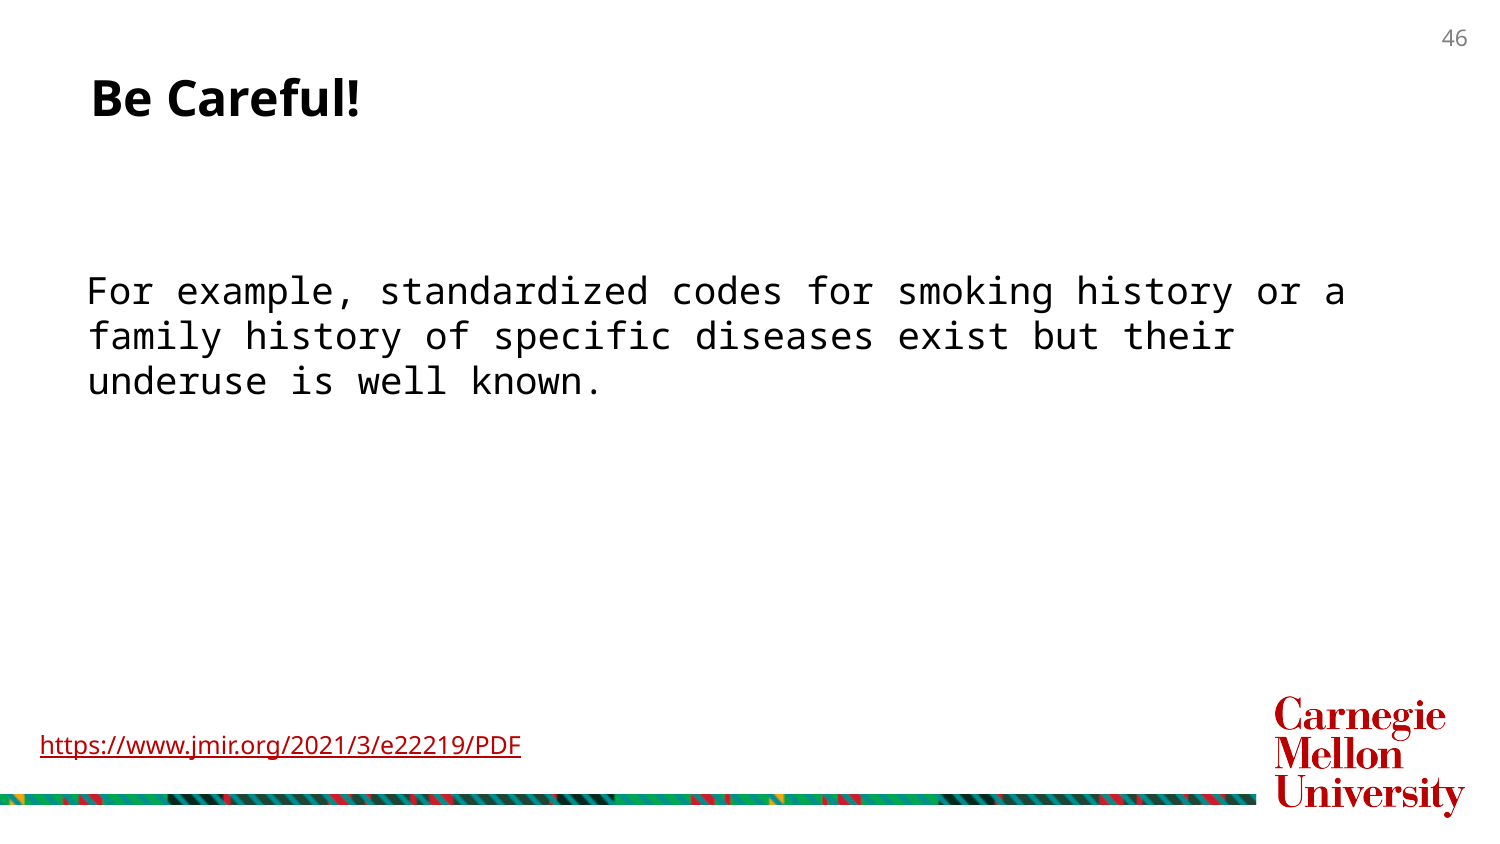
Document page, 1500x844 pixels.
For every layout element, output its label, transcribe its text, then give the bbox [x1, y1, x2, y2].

text_box https://www.jmir.org/2021/3/e22219/PDF [24, 721, 998, 771]
list For example, standardized codes for smoking history or a family history of specific diseases exist but their underuse is well known. [71, 259, 1422, 510]
title Be Careful! [75, 59, 1425, 160]
picture [1275, 696, 1465, 818]
picture [0, 794, 1257, 805]
